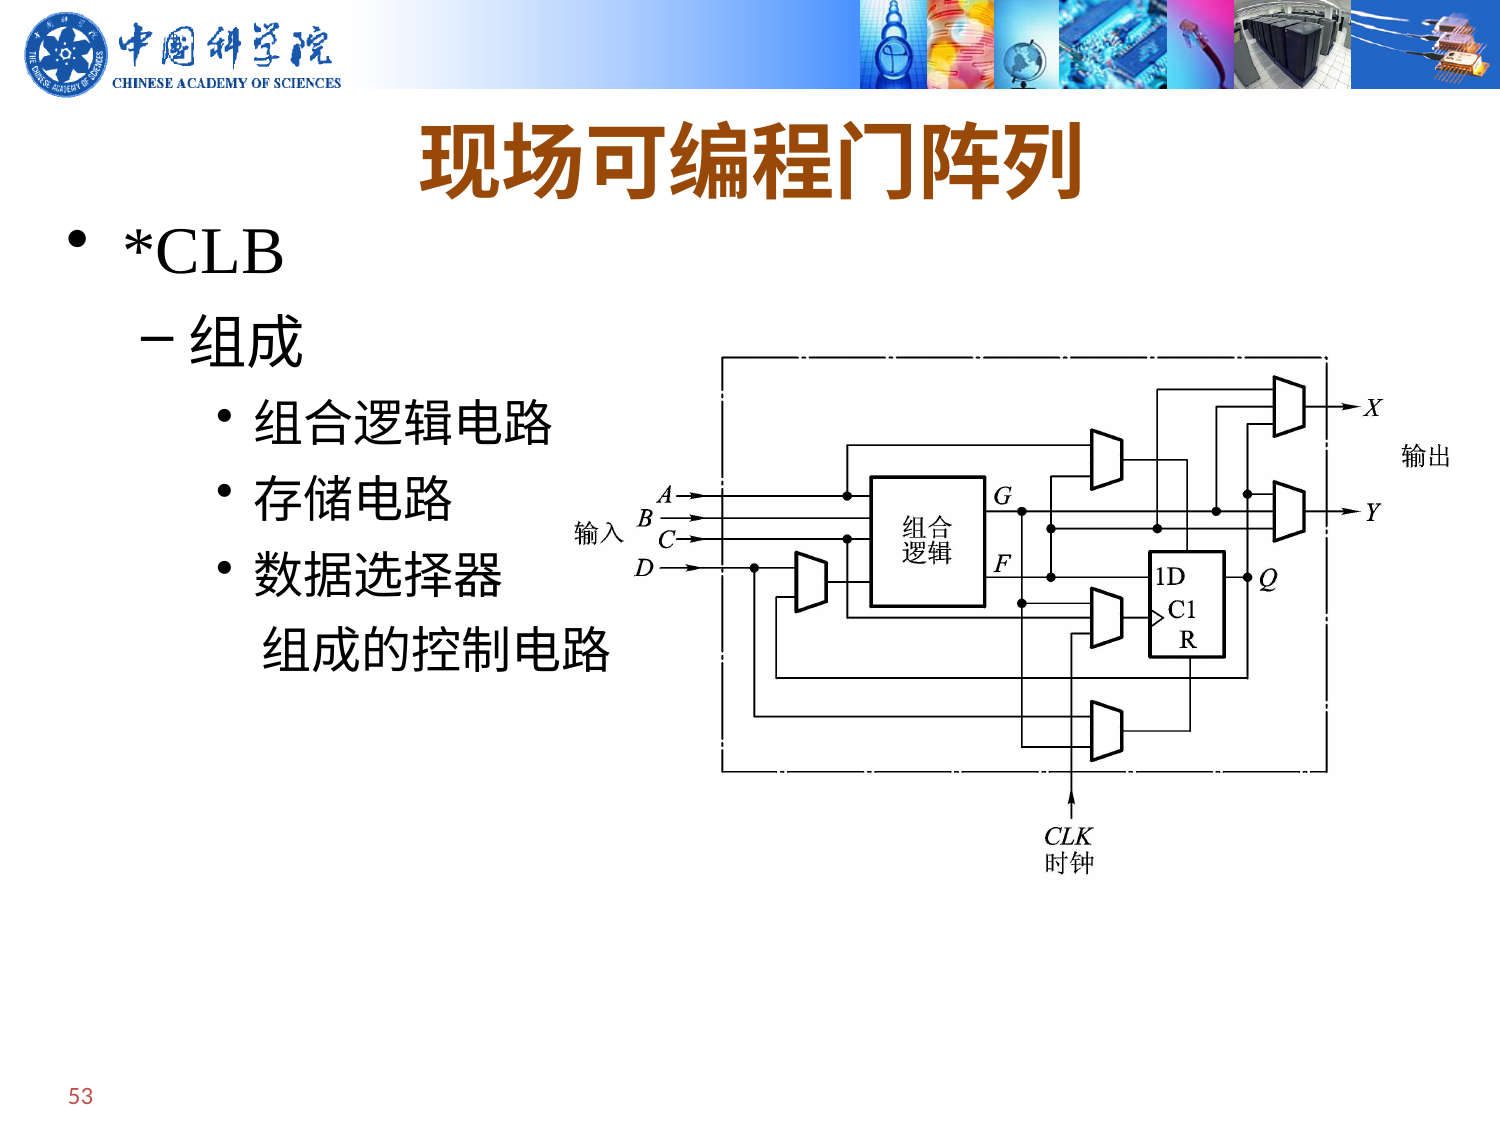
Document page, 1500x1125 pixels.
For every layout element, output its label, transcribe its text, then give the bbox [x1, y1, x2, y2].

list *CLB 组成 组合逻辑电路 存储电路 数据选择器 组成的控制电路 [51, 191, 1447, 941]
picture [860, 0, 1500, 89]
picture [562, 351, 1449, 884]
title 现场可编程门阵列 [76, 101, 1427, 191]
picture [23, 10, 349, 102]
